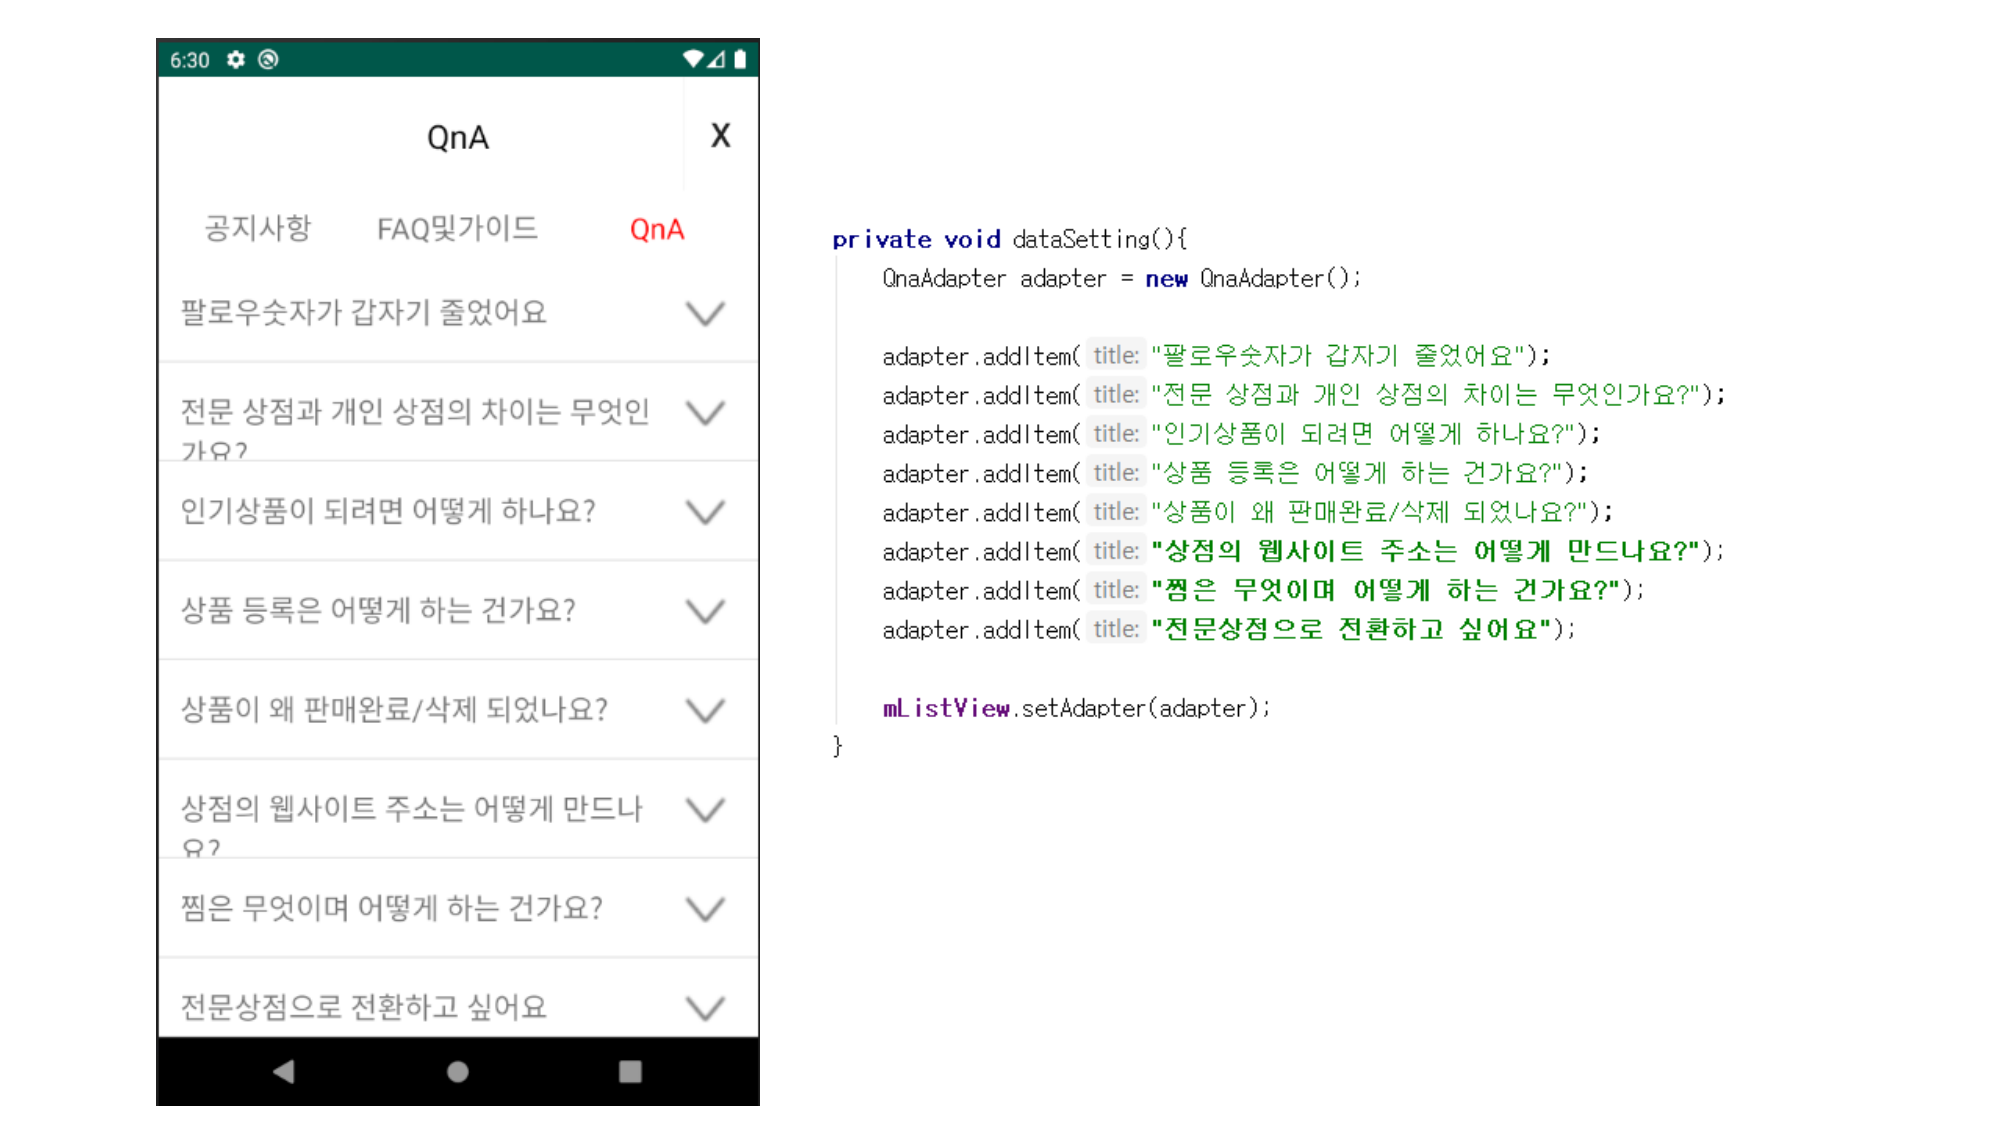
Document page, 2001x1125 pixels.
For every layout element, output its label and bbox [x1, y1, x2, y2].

picture [803, 209, 1759, 779]
picture [156, 38, 760, 1106]
